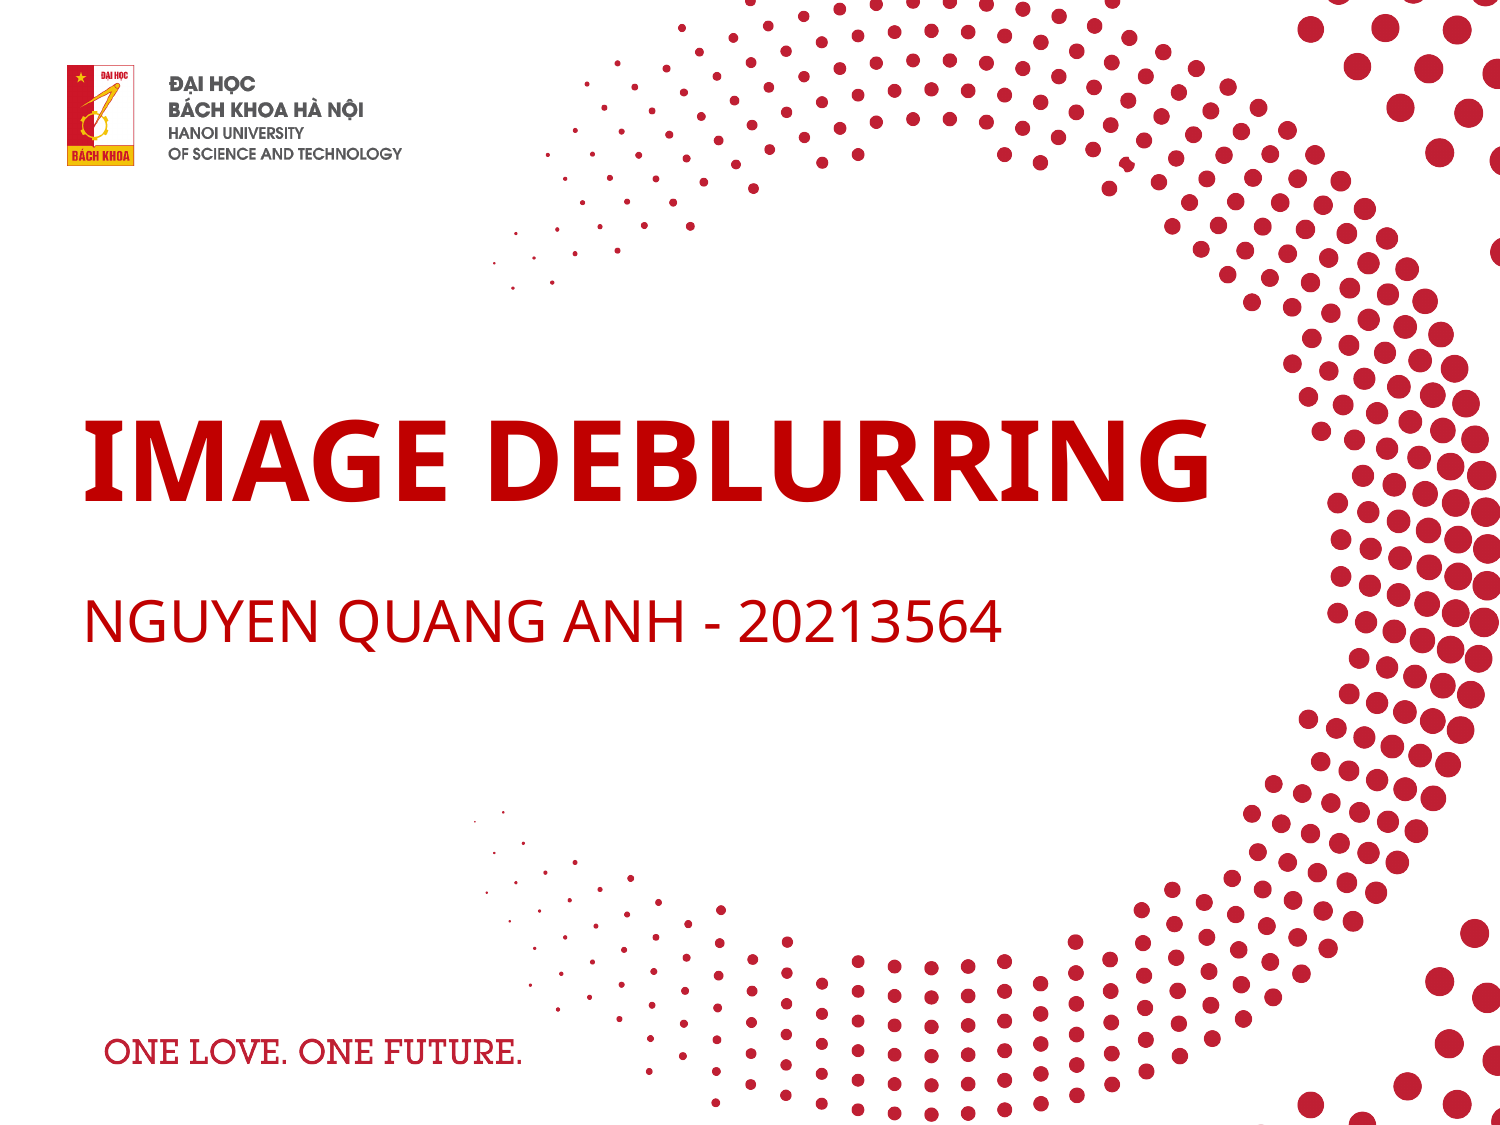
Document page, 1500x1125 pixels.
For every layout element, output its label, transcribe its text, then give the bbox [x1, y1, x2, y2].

text_box NGUYEN QUANG ANH - 20213564 [67, 585, 1273, 725]
text_box IMAGE DEBLURRING [67, 397, 1273, 537]
picture [0, 0, 1500, 1125]
